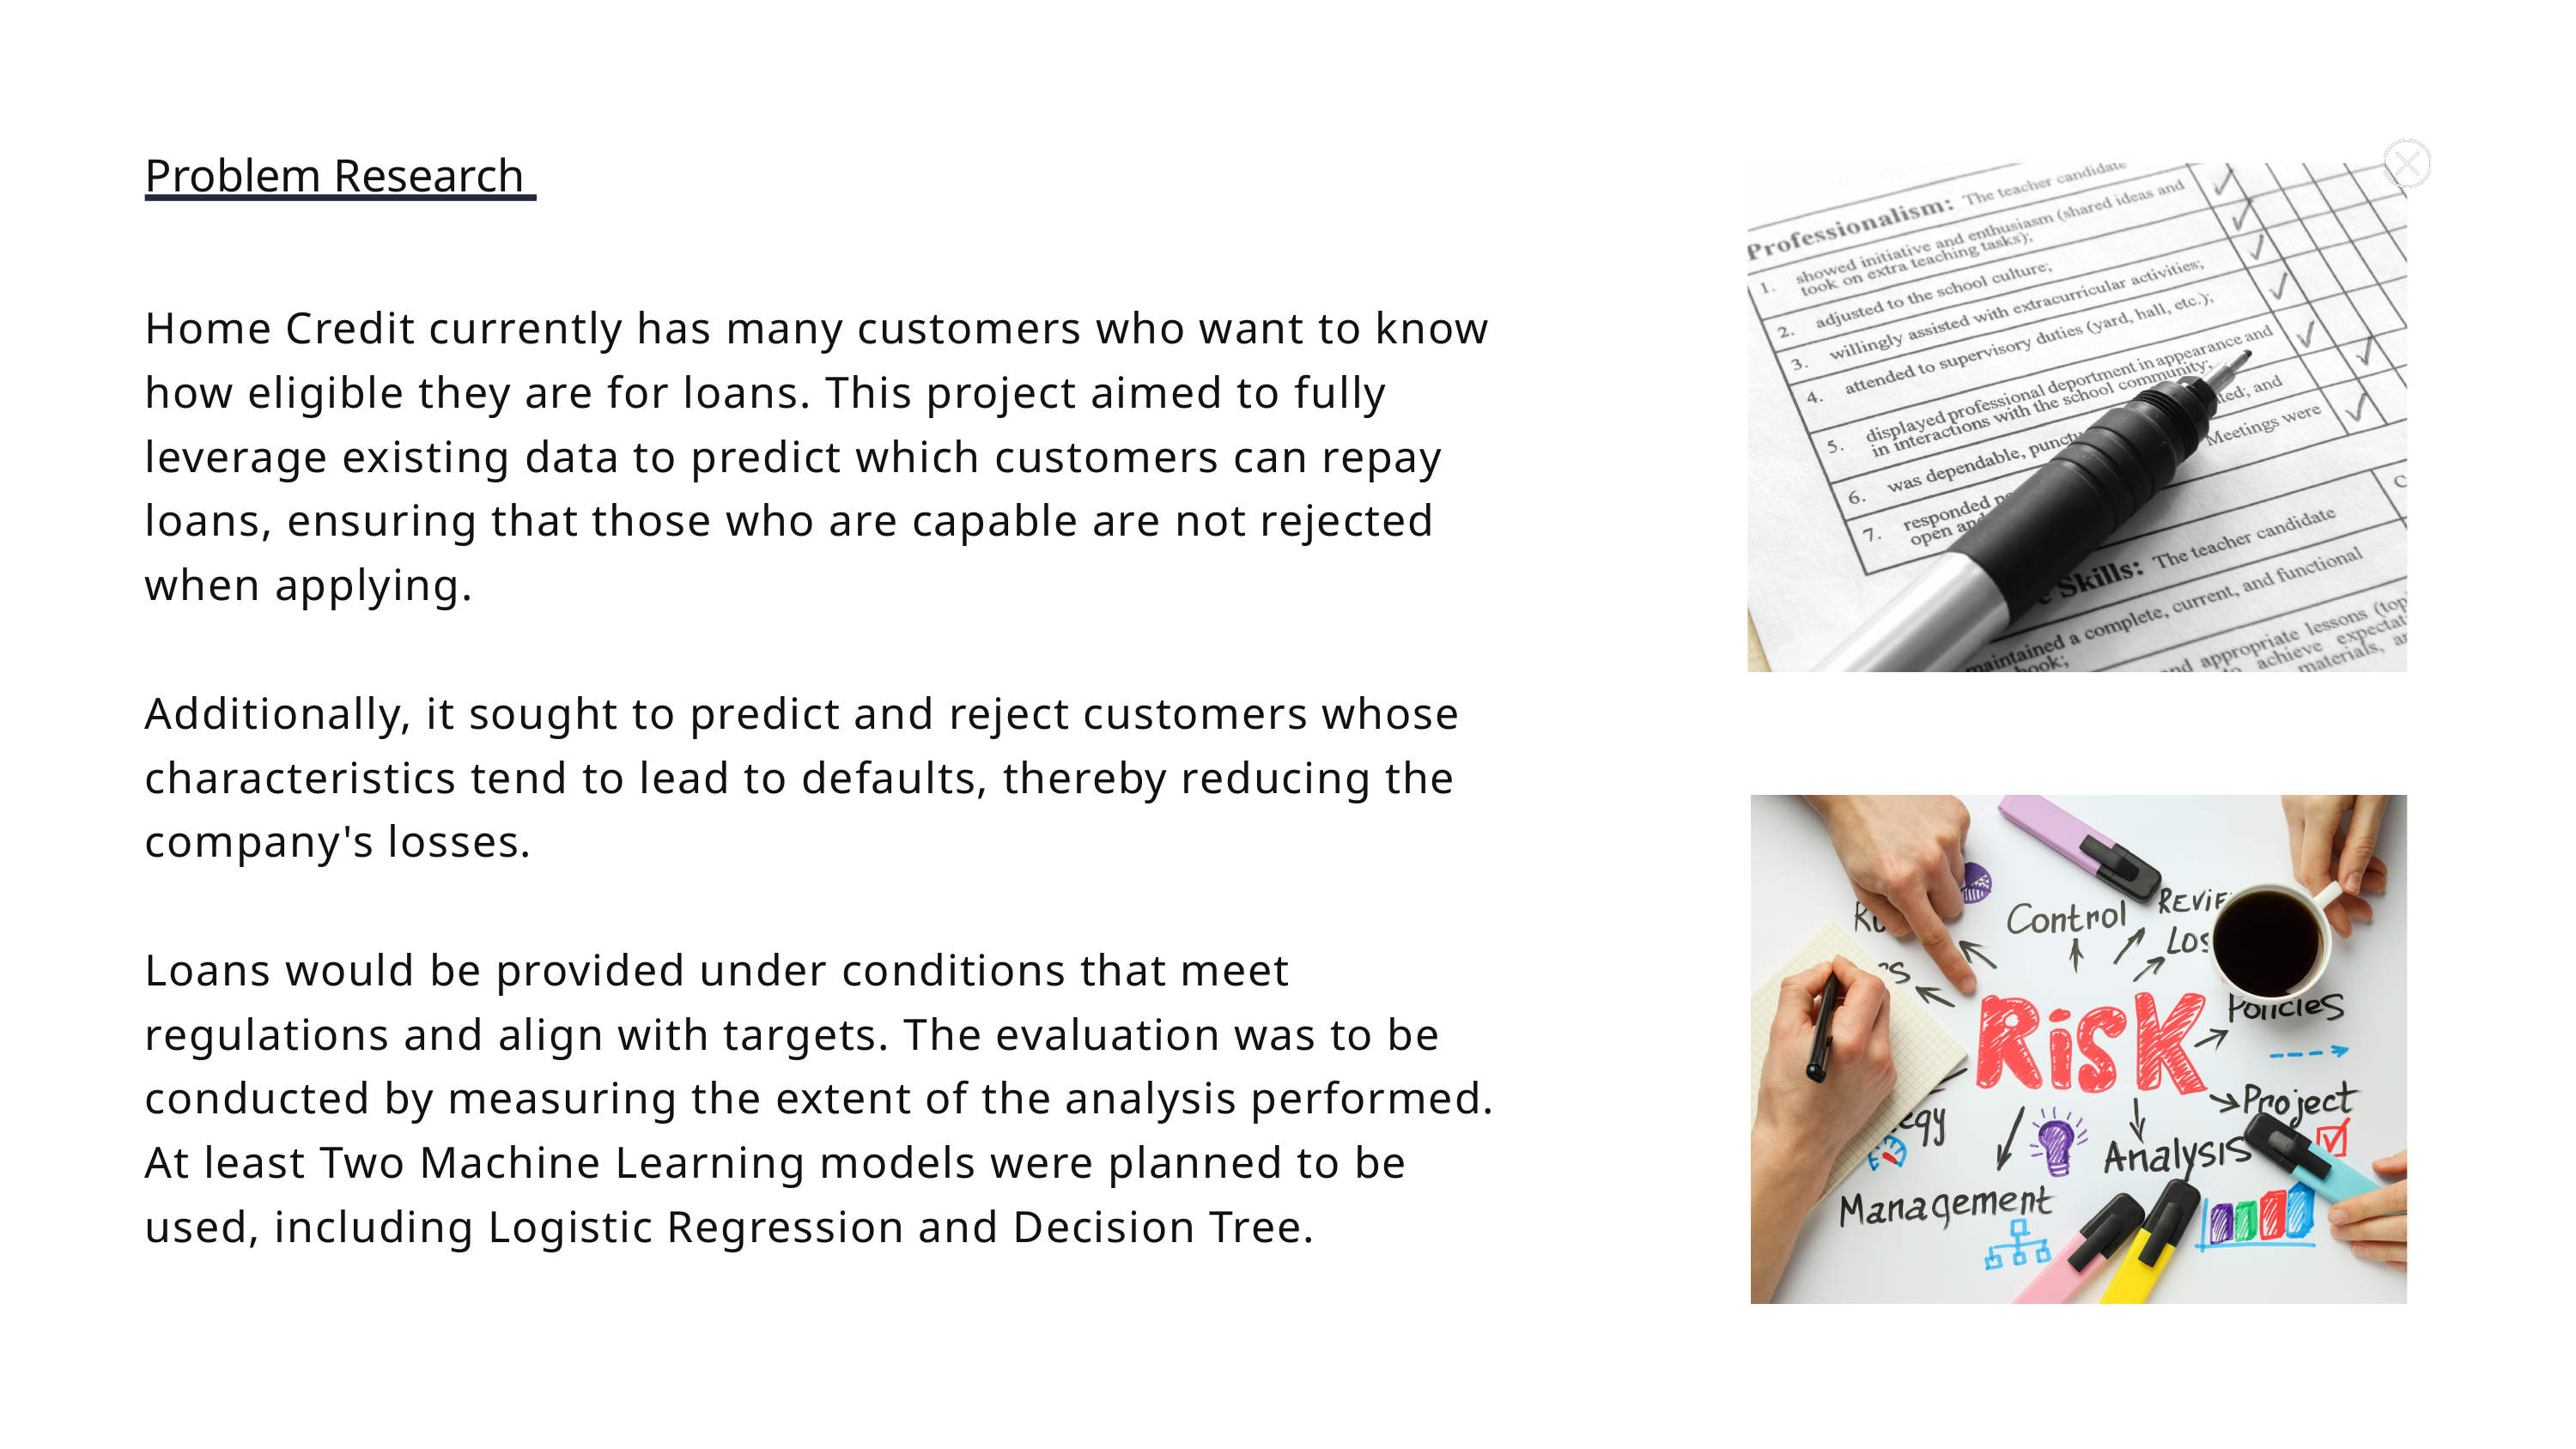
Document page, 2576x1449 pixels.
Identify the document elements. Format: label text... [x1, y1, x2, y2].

text_box [2383, 139, 2432, 188]
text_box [1750, 795, 2408, 1304]
text_box Home Credit currently has many customers who want to know how eligible they are for loans. This project aimed to fully leverage existing data to predict which customers can repay loans, ensuring that those who are capable are not rejected when applying. Additionally, it sought to predict and reject customers whose characteristics tend to lead to defaults, thereby reducing the company's losses. Loans would be provided under conditions that meet regulations and align with targets. The evaluation was to be conducted by measuring the extent of the analysis performed. At least Two Machine Learning models were planned to be used, including Logistic Regression and Decision Tree. [144, 288, 1526, 1252]
text_box Problem Research [144, 137, 878, 201]
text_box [1747, 163, 2408, 672]
